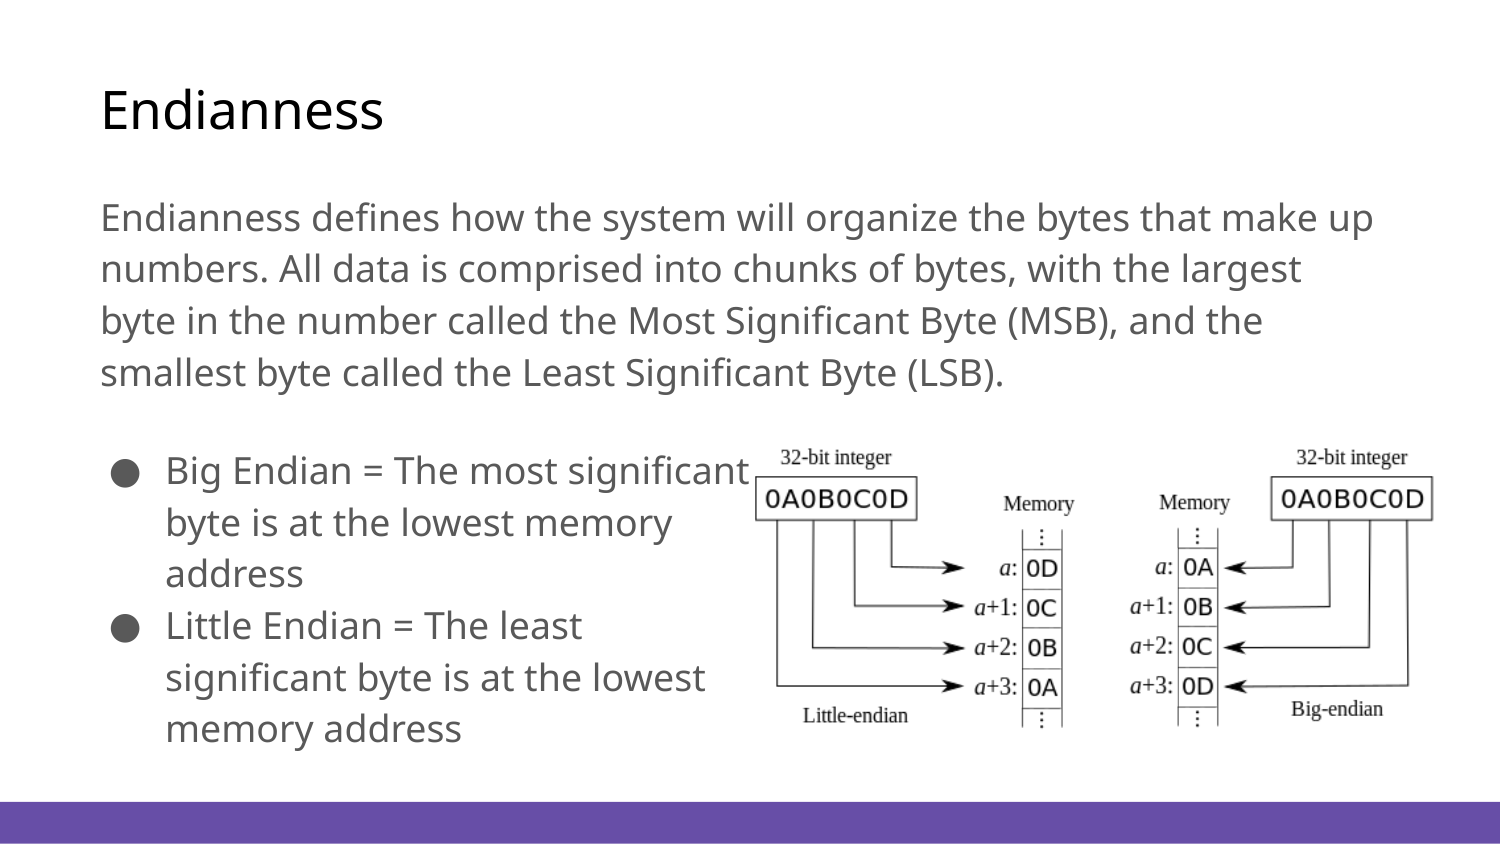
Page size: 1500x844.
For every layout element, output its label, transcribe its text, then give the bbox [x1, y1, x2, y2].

list Big Endian = The most significant byte is at the lowest memory address Little Endian = The least significant byte is at the lowest memory address [75, 380, 769, 761]
list Endianness defines how the system will organize the bytes that make up numbers. All data is comprised into chunks of bytes, with the largest byte in the number called the Most Significant Byte (MSB), and the smallest byte called the Least Significant Byte (LSB). [85, 171, 1398, 429]
title Endianness [85, 61, 1415, 156]
picture [728, 430, 1468, 761]
